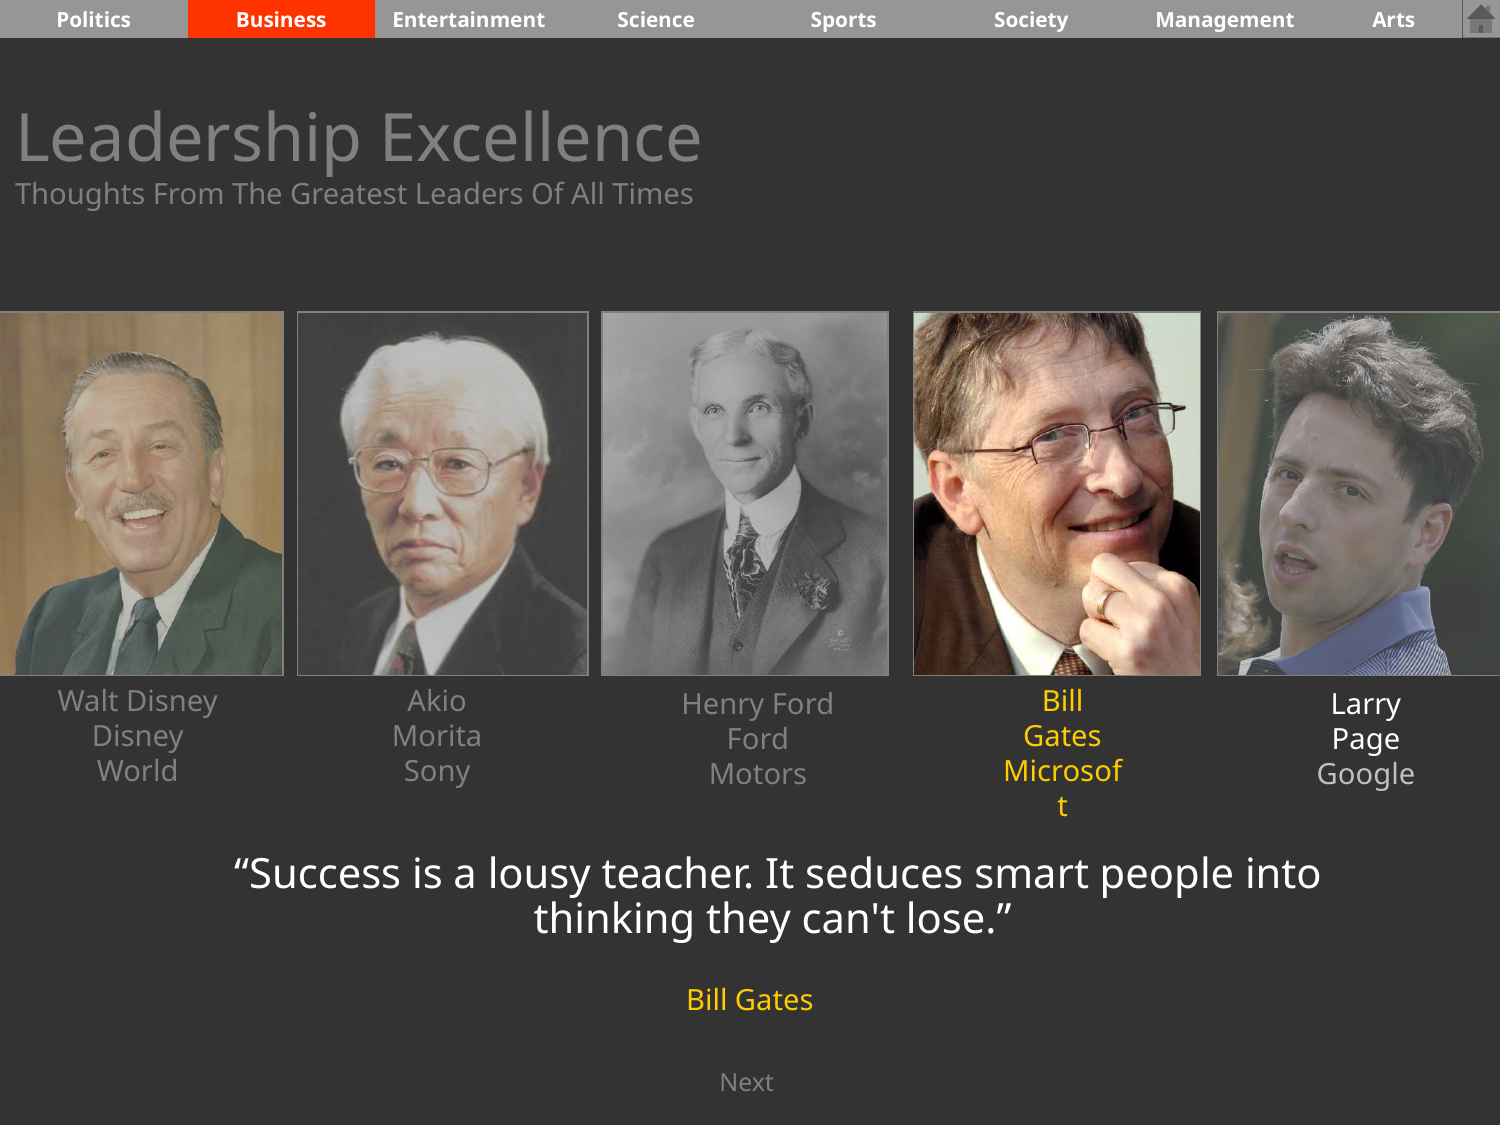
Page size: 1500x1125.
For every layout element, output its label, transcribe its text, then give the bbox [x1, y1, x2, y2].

text_box Walt Disney Disney World [37, 683, 238, 760]
text_box Management [1125, 0, 1324, 38]
text_box Arts [1324, 0, 1462, 38]
picture [602, 312, 888, 676]
picture [298, 312, 588, 676]
list “Success is a lousy teacher. It seduces smart people into thinking they can't lose.” Bill Gates [112, 800, 1388, 963]
text_box Next [699, 1062, 800, 1101]
text_box Akio Morita Sony [350, 683, 525, 760]
text_box Science [562, 0, 750, 38]
text_box Leadership Excellence Thoughts From The Greatest Leaders Of All Times [0, 87, 1025, 218]
text_box Bill Gates Microsoft [987, 683, 1138, 760]
text_box Larry Page Google [1282, 683, 1450, 763]
text_box Henry Ford Ford Motors [665, 683, 850, 763]
text_box Entertainment [375, 0, 562, 38]
text_box Politics [0, 0, 187, 38]
text_box Sports [750, 0, 937, 38]
picture [0, 312, 283, 676]
picture [914, 312, 1201, 676]
picture [1217, 312, 1500, 676]
text_box [1462, 0, 1500, 38]
text_box Society [937, 0, 1125, 38]
text_box Business [187, 0, 375, 38]
